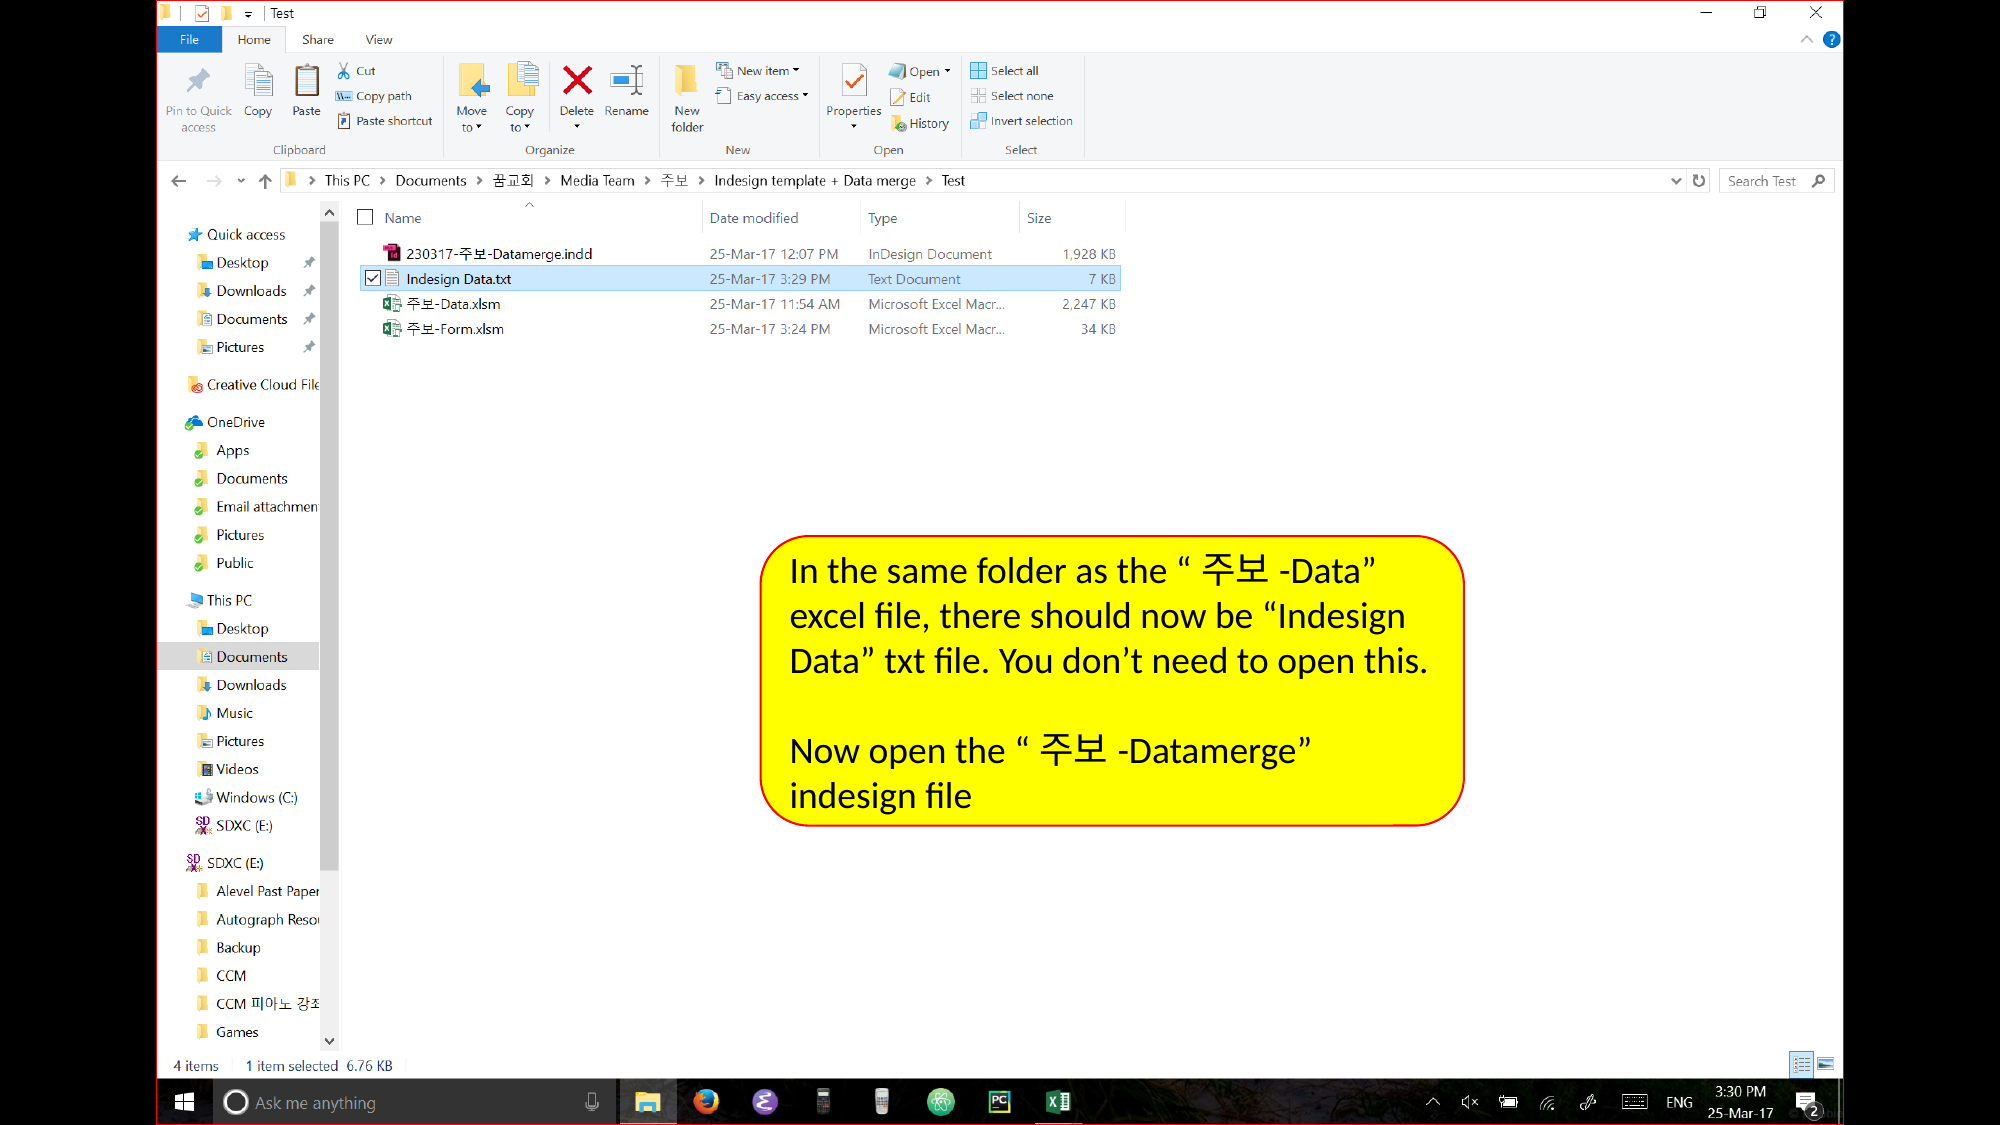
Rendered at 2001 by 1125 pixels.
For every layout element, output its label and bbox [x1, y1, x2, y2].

picture [156, 0, 1844, 1125]
